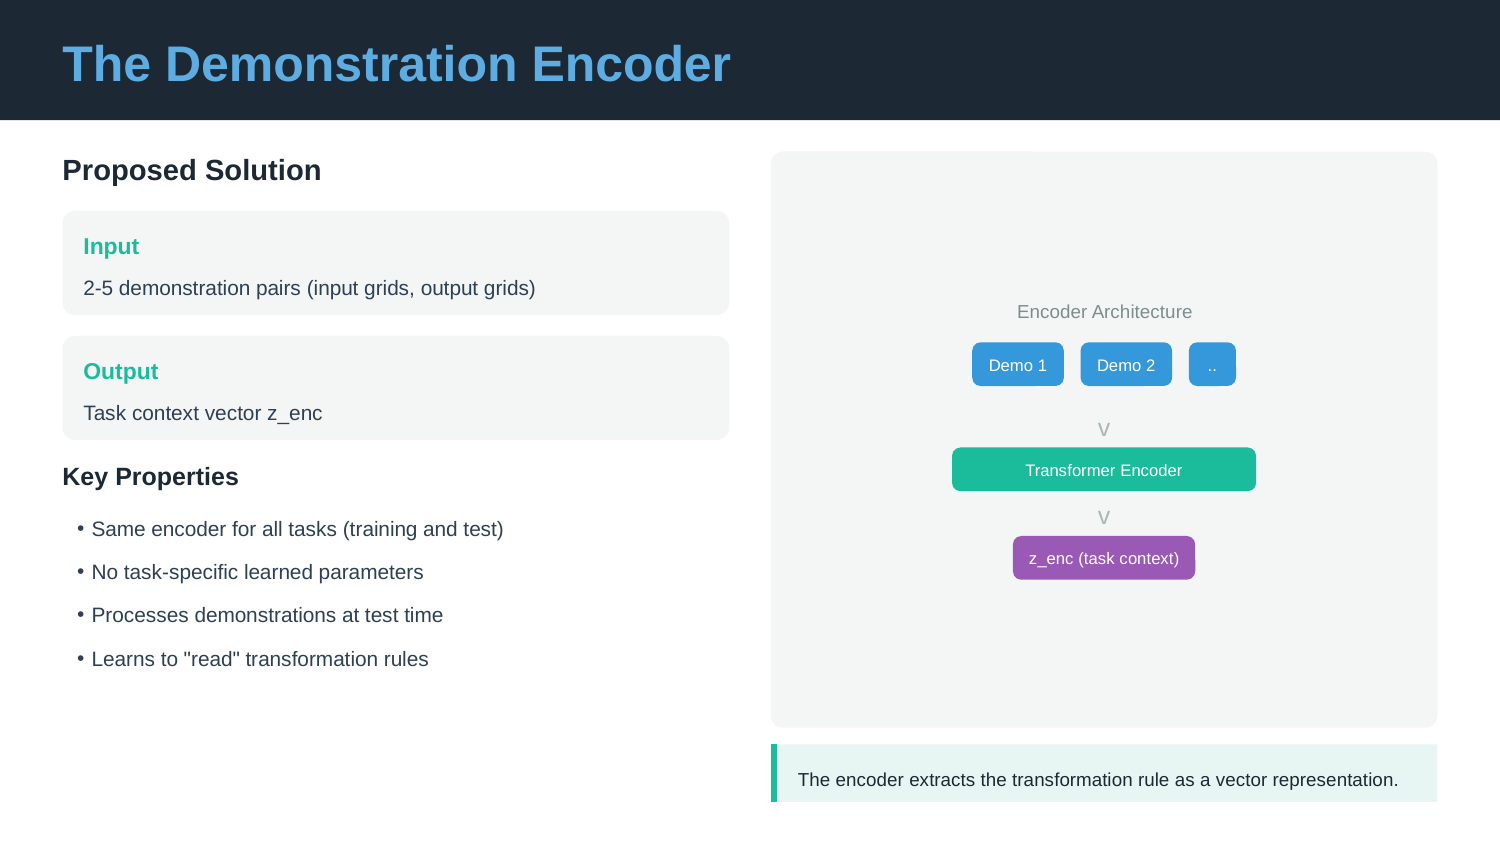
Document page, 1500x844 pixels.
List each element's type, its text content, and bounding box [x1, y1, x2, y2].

text_box v [1097, 410, 1111, 440]
text_box Key Properties [62, 460, 743, 489]
text_box 2-5 demonstration pairs (input grids, output grids) [83, 267, 721, 295]
text_box [770, 151, 1438, 728]
text_box v [1097, 499, 1111, 528]
text_box [1080, 342, 1173, 387]
text_box [777, 744, 1438, 802]
text_box z_enc (task context) [1028, 548, 1181, 568]
text_box Task context vector z_enc [83, 392, 721, 419]
text_box ... [1205, 354, 1220, 374]
text_box Output [83, 356, 721, 382]
text_box The encoder extracts the transformation rule as a vector representation. [797, 761, 1429, 786]
text_box [952, 447, 1257, 492]
text_box [972, 342, 1064, 387]
text_box The Demonstration Encoder [62, 31, 1465, 89]
text_box [1012, 535, 1196, 580]
text_box Demo 2 [1096, 354, 1157, 374]
text_box Input [83, 231, 721, 257]
text_box Proposed Solution [62, 151, 743, 186]
text_box Transformer Encoder [965, 459, 1243, 479]
text_box Same encoder for all tasks (training and test) No task-specific learned parameters Processes demonstrations at test time Learns to "read" transformation rules [62, 505, 730, 648]
text_box [0, 0, 1500, 121]
text_box Encoder Architecture [1017, 299, 1195, 322]
text_box [62, 335, 730, 440]
text_box [1188, 342, 1237, 387]
text_box [62, 210, 730, 316]
text_box Demo 1 [988, 354, 1048, 374]
